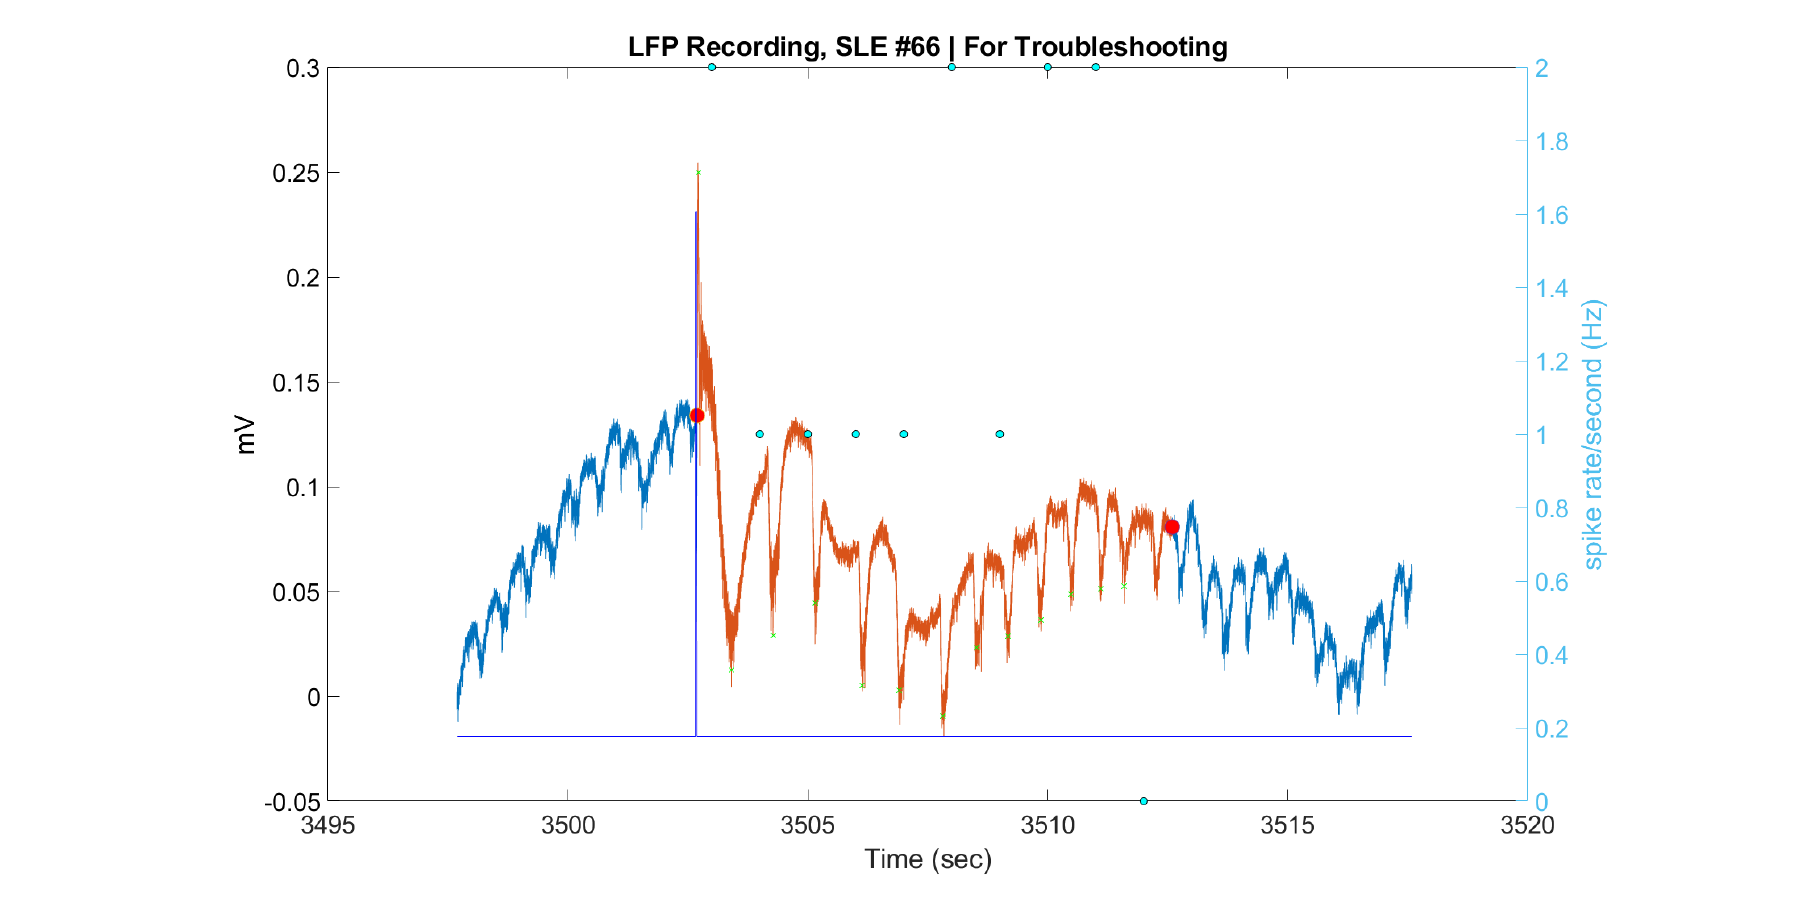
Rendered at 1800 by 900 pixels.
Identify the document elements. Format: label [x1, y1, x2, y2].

picture [126, 0, 1674, 900]
